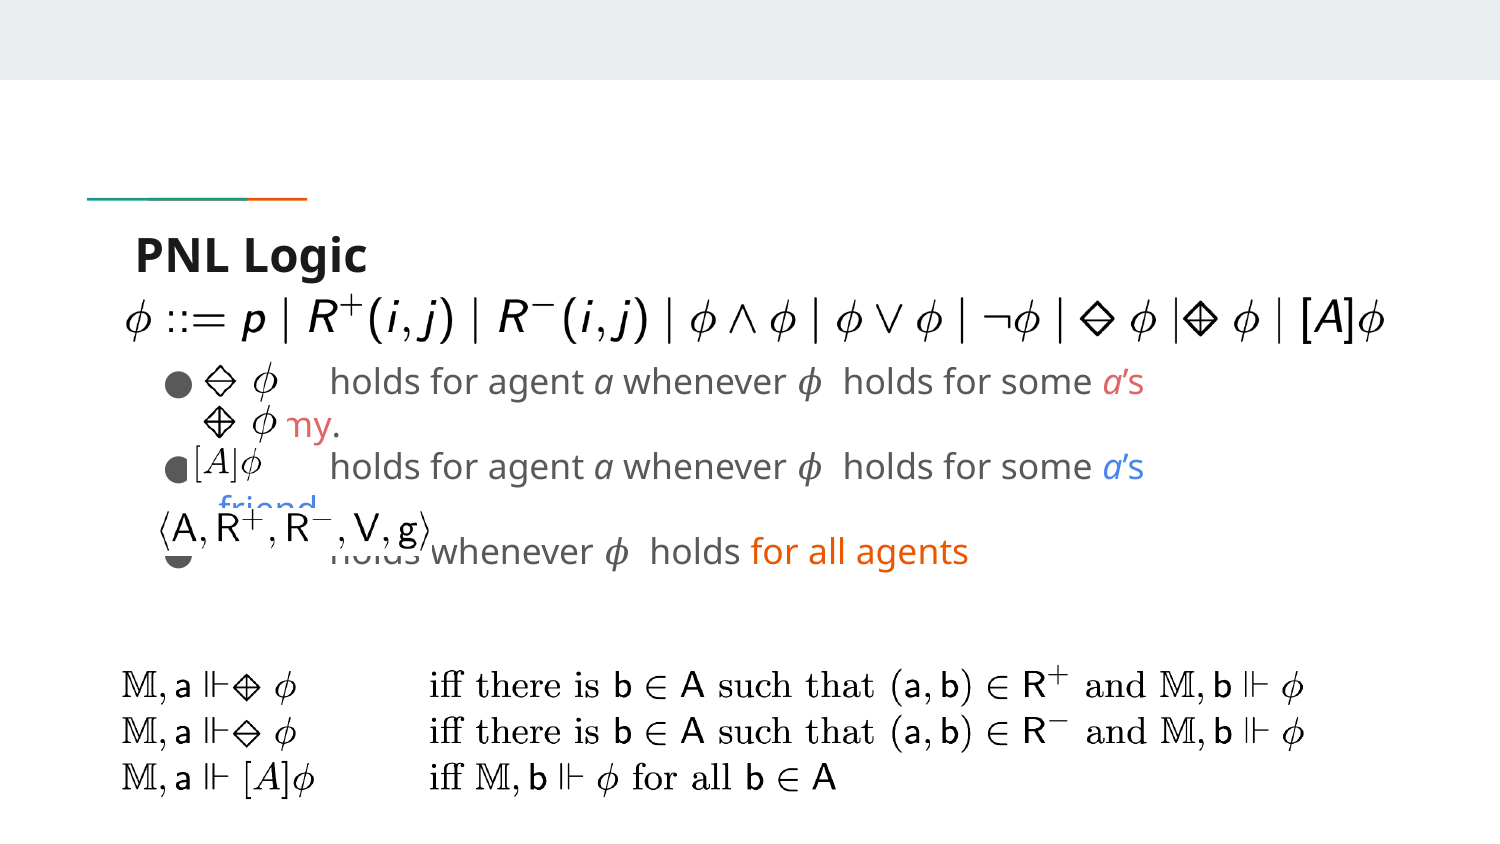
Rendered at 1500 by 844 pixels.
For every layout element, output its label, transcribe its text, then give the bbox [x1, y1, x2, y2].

picture [111, 288, 1406, 486]
text_box holds for agent a whenever 𝜙 holds for some a’s enemy. holds for agent a whenever 𝜙 holds for some a’s friend. holds whenever 𝜙 holds for all agents a R+ b: agent a agrees with (is a friend of) agent b a R- b: agent a disagrees with (is an enemy of) agent b [128, 371, 1228, 659]
picture [113, 661, 1328, 811]
picture [150, 508, 432, 556]
title PNL Logic [119, 209, 1381, 287]
